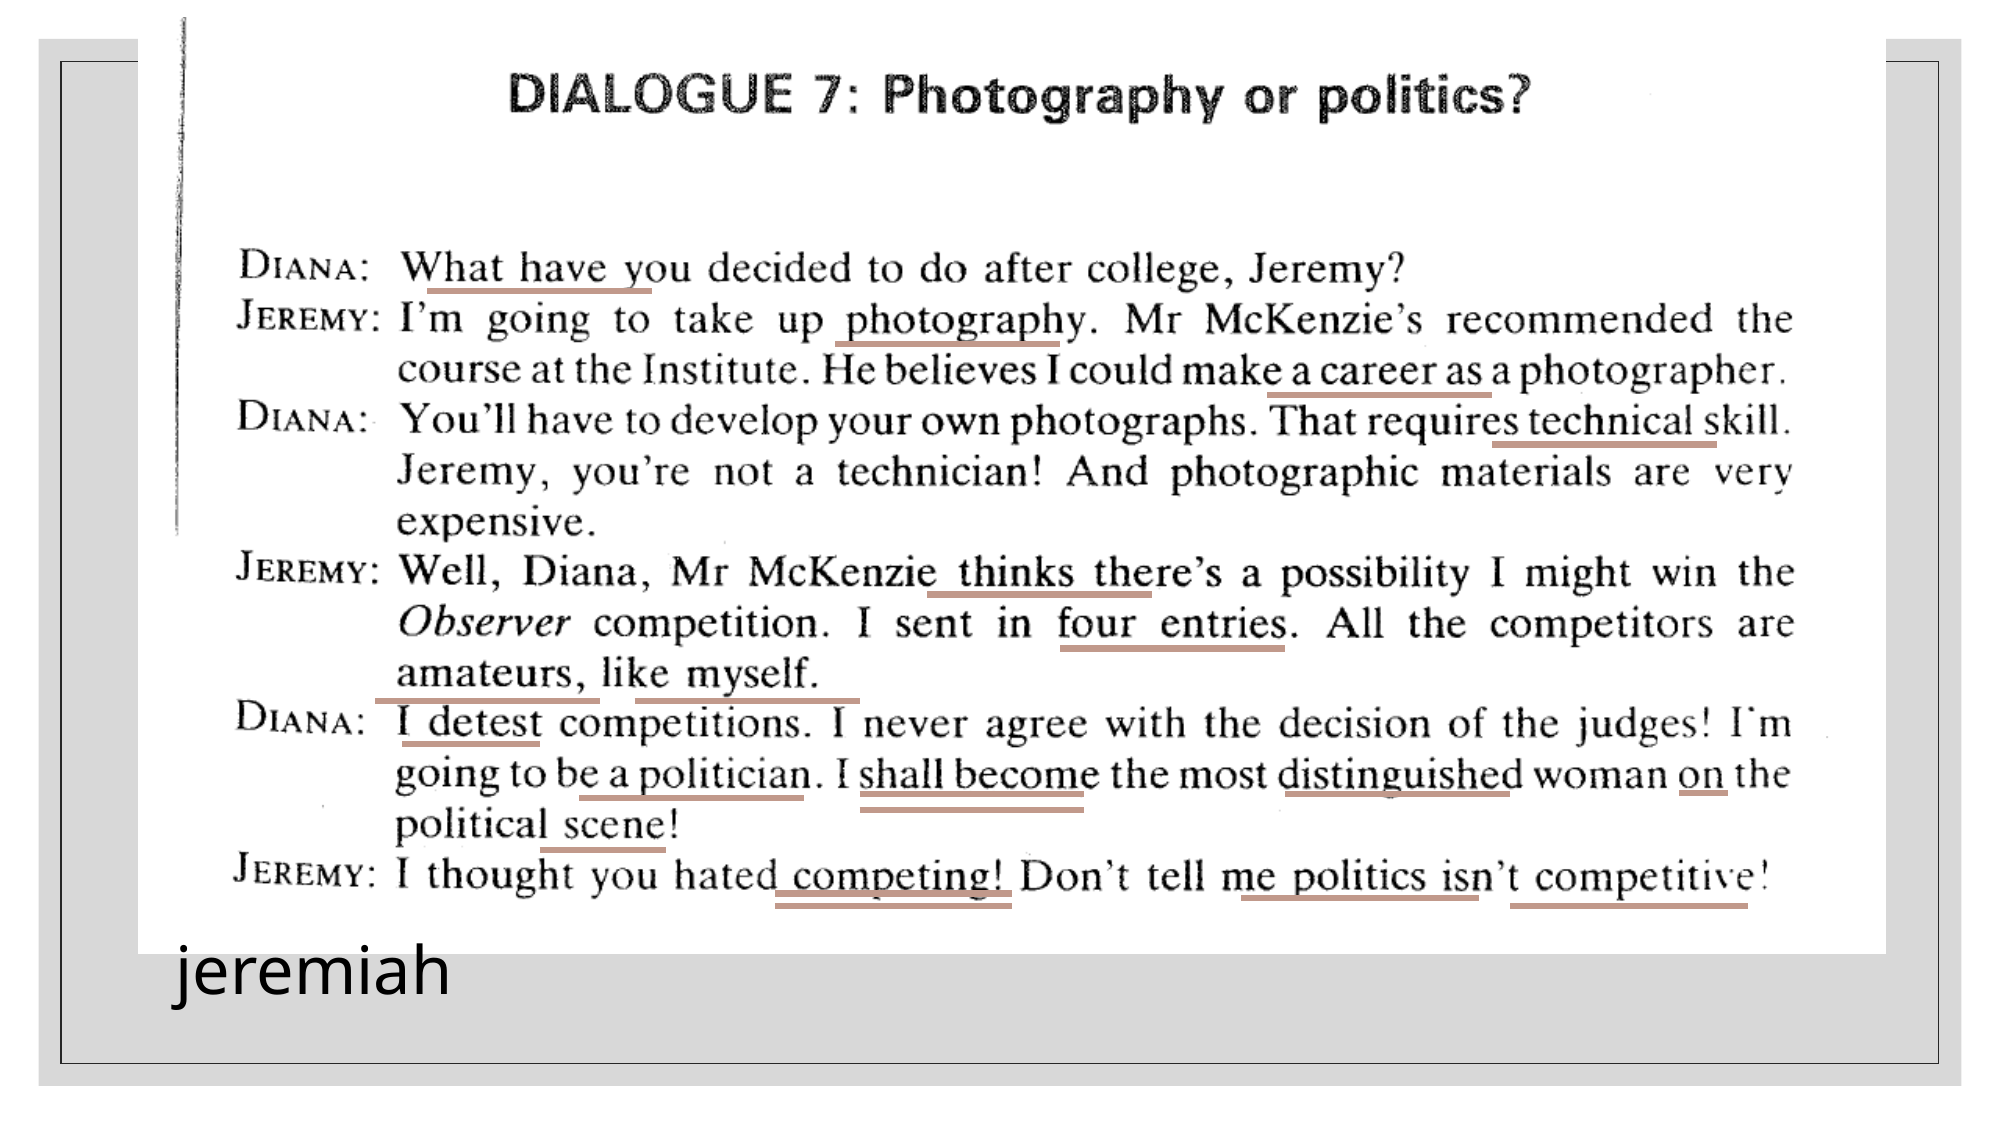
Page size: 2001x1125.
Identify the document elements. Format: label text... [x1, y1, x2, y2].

text_box jeremiah [160, 959, 468, 1015]
picture [138, 17, 1886, 954]
